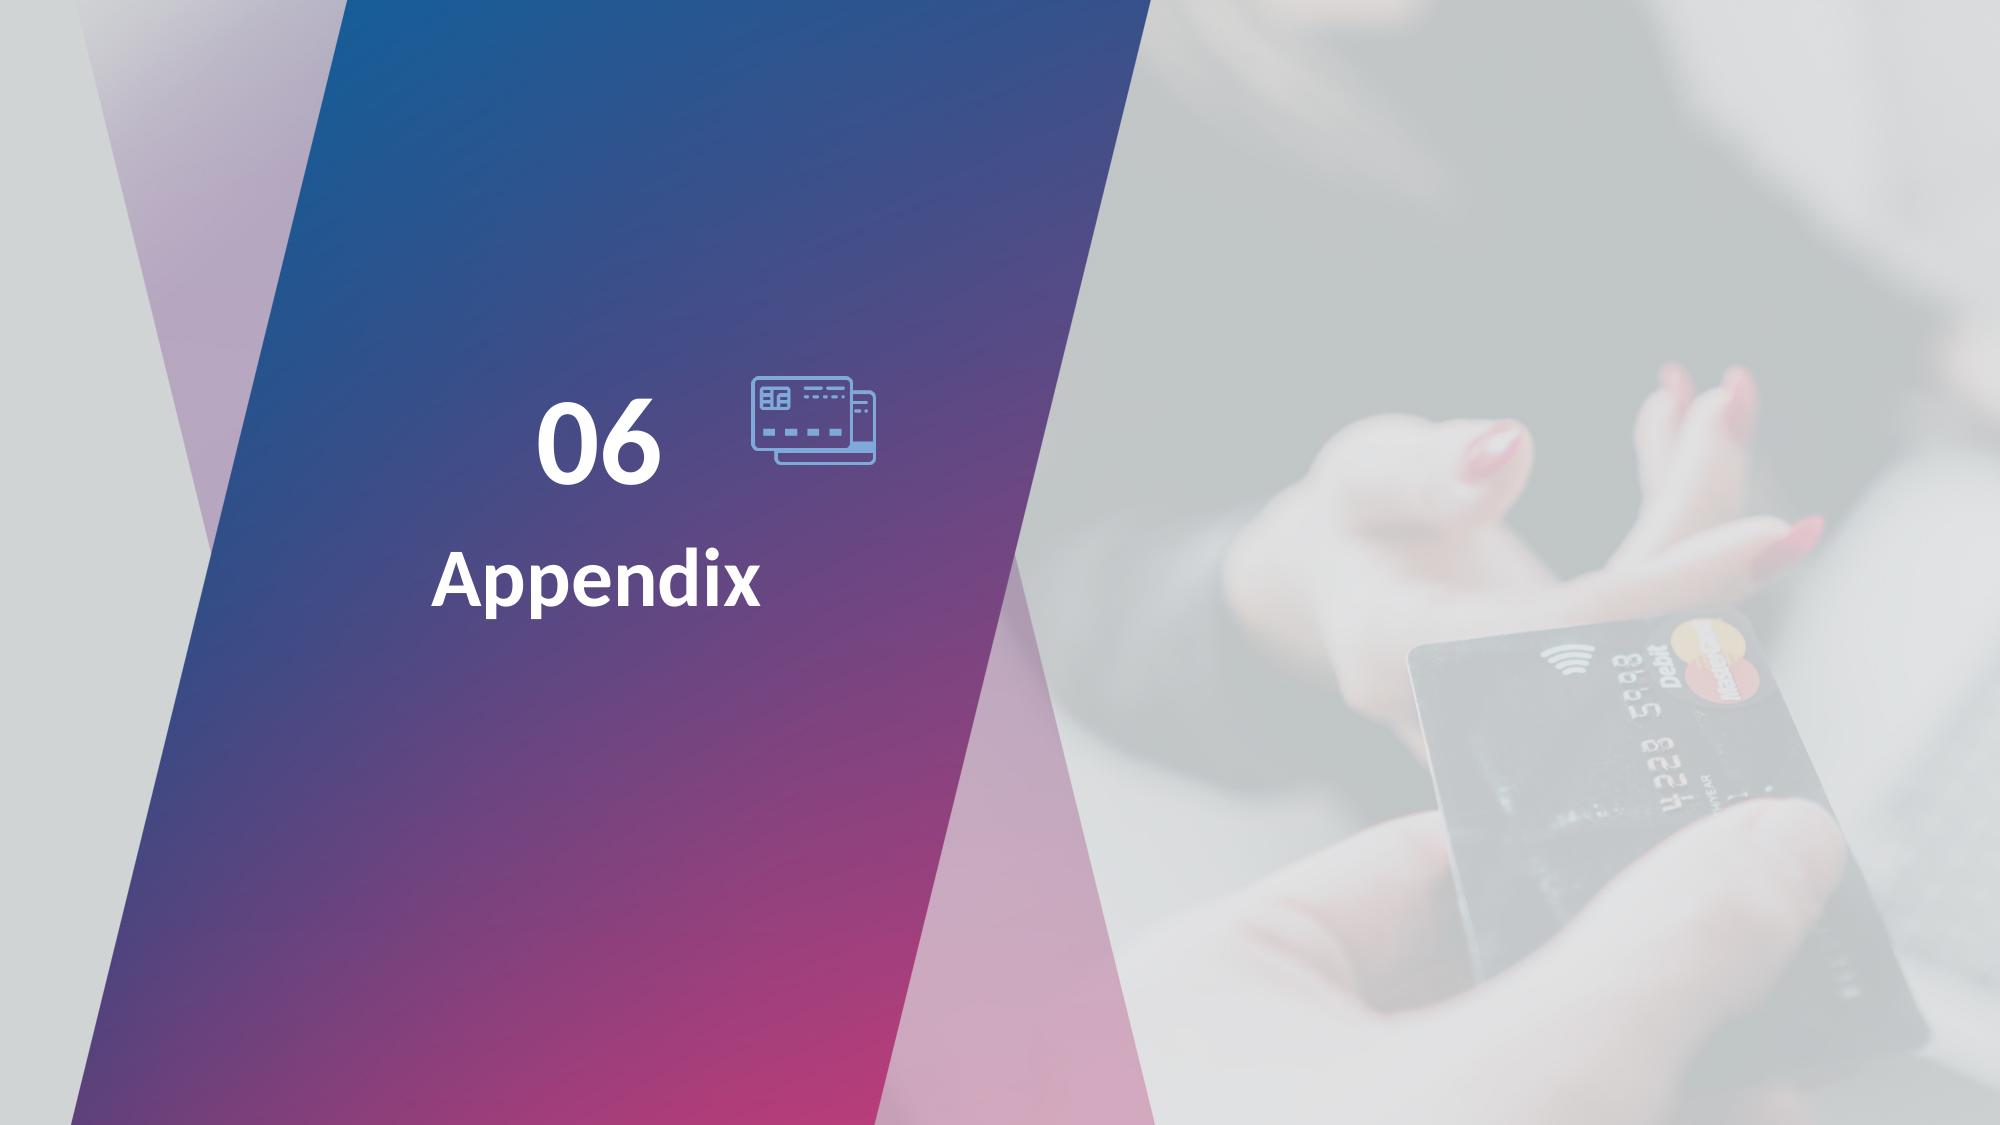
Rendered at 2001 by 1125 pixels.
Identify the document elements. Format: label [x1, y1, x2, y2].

text_box [141, 351, 1052, 632]
picture [0, 0, 2000, 1125]
